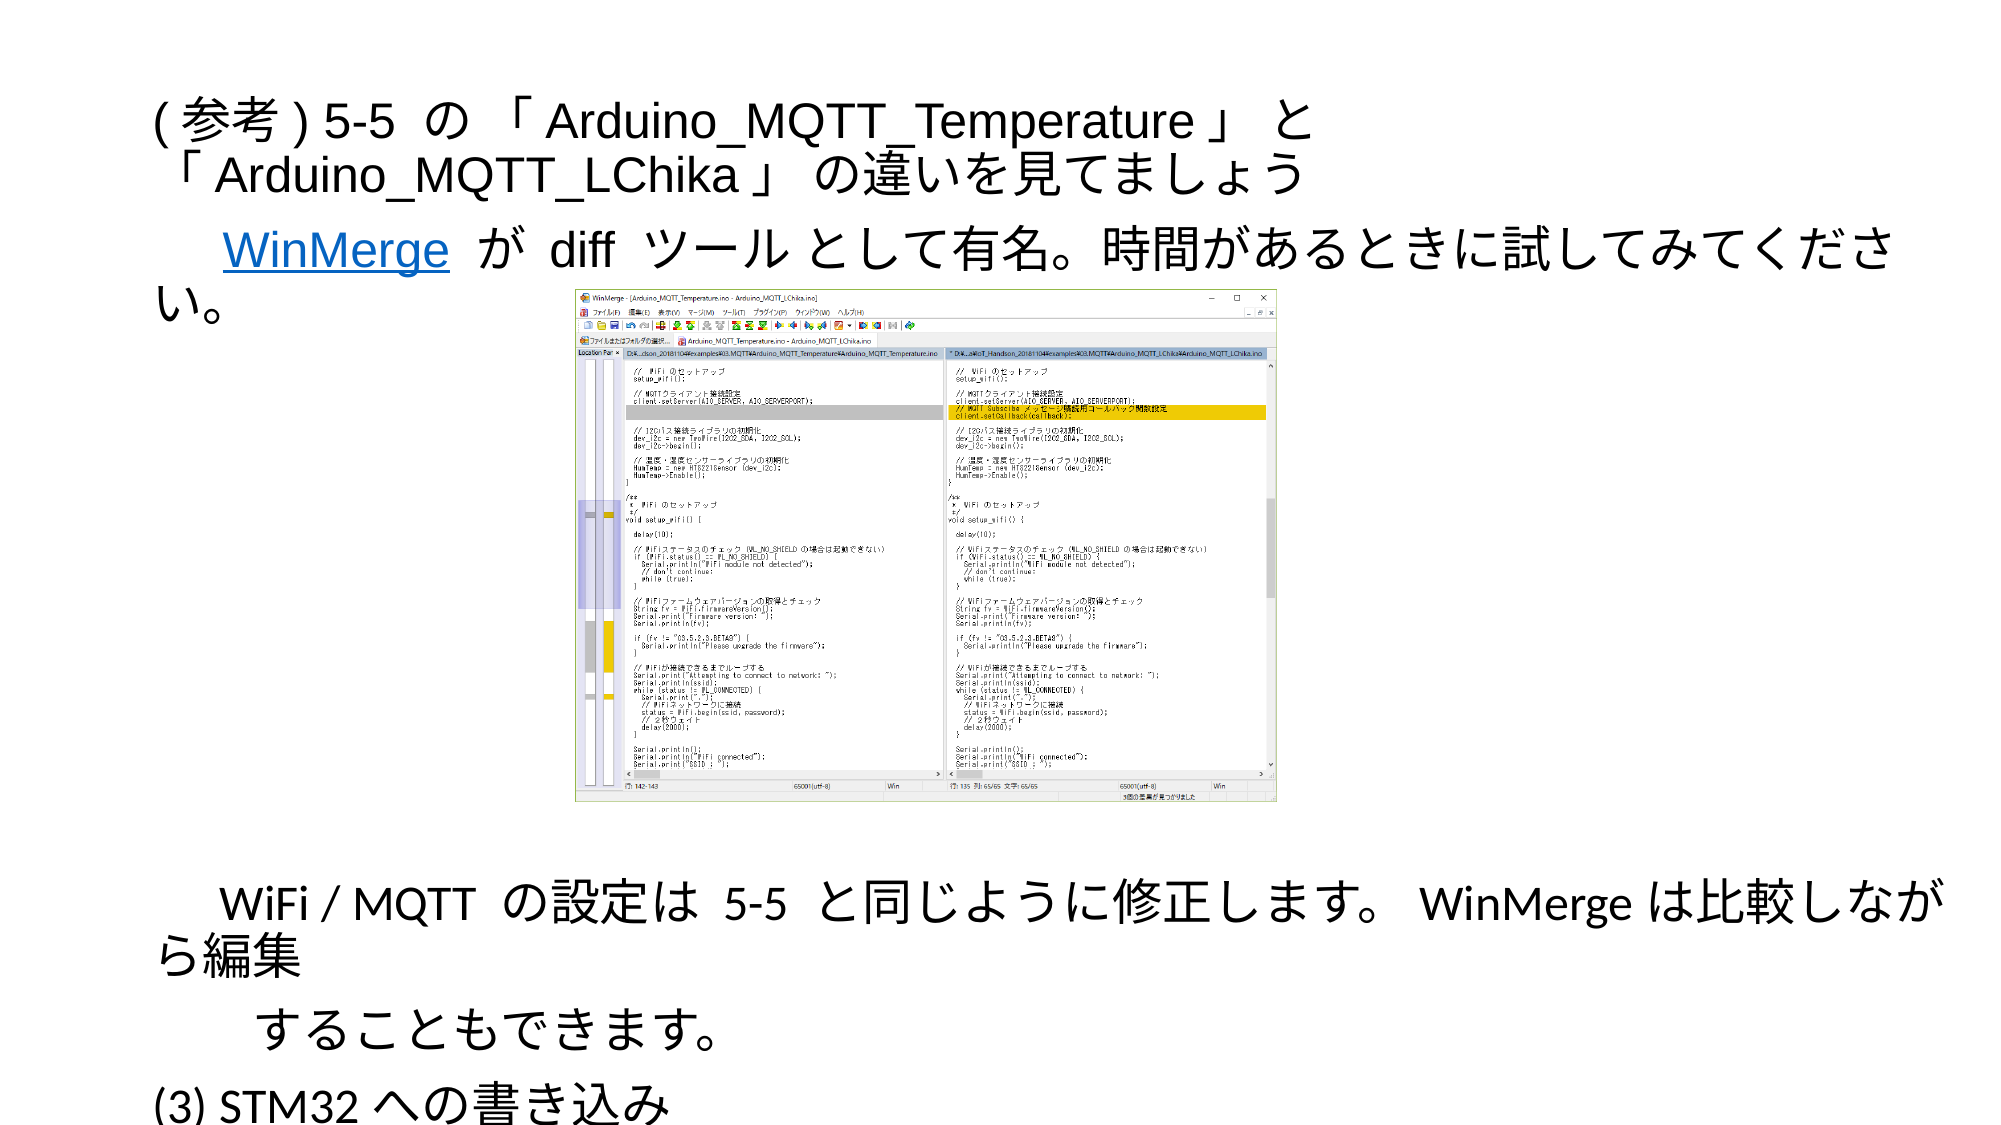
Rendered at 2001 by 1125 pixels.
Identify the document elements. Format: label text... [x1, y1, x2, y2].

text_box (参考) 5-5 の 「Arduino_MQTT_Temperature」 と 「Arduino_MQTT_LChika」 の違いを見てましょう WinMerge が diff ツール として有名。時間があるときに試してみてください。 WiFi / MQTT の設定は 5-5 と同じように修正します。WinMergeは比較しながら編集 することもできます。 (3) STM32への書き込み [137, 88, 1963, 1095]
picture [575, 289, 1277, 802]
